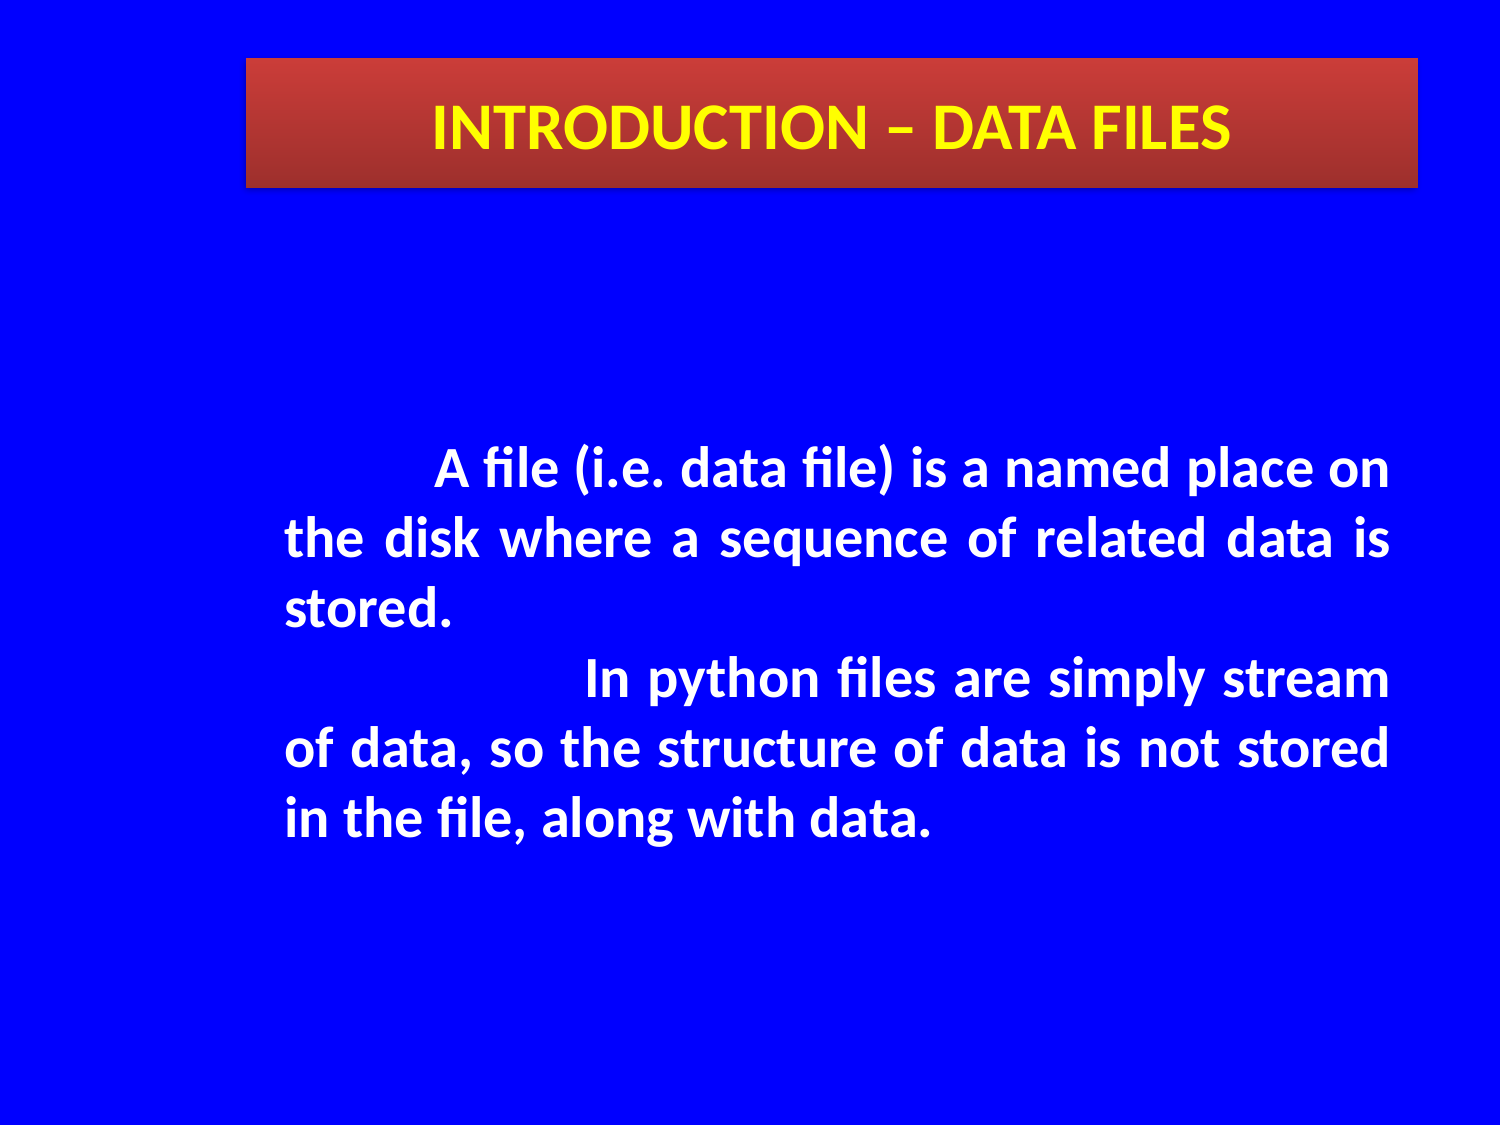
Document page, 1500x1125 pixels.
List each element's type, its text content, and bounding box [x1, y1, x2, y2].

text_box A file (i.e. data file) is a named place on the disk where a sequence of related data is stored. In python files are simply stream of data, so the structure of data is not stored in the file, along with data. [269, 421, 1407, 927]
text_box INTRODUCTION – DATA FILES [246, 58, 1418, 188]
